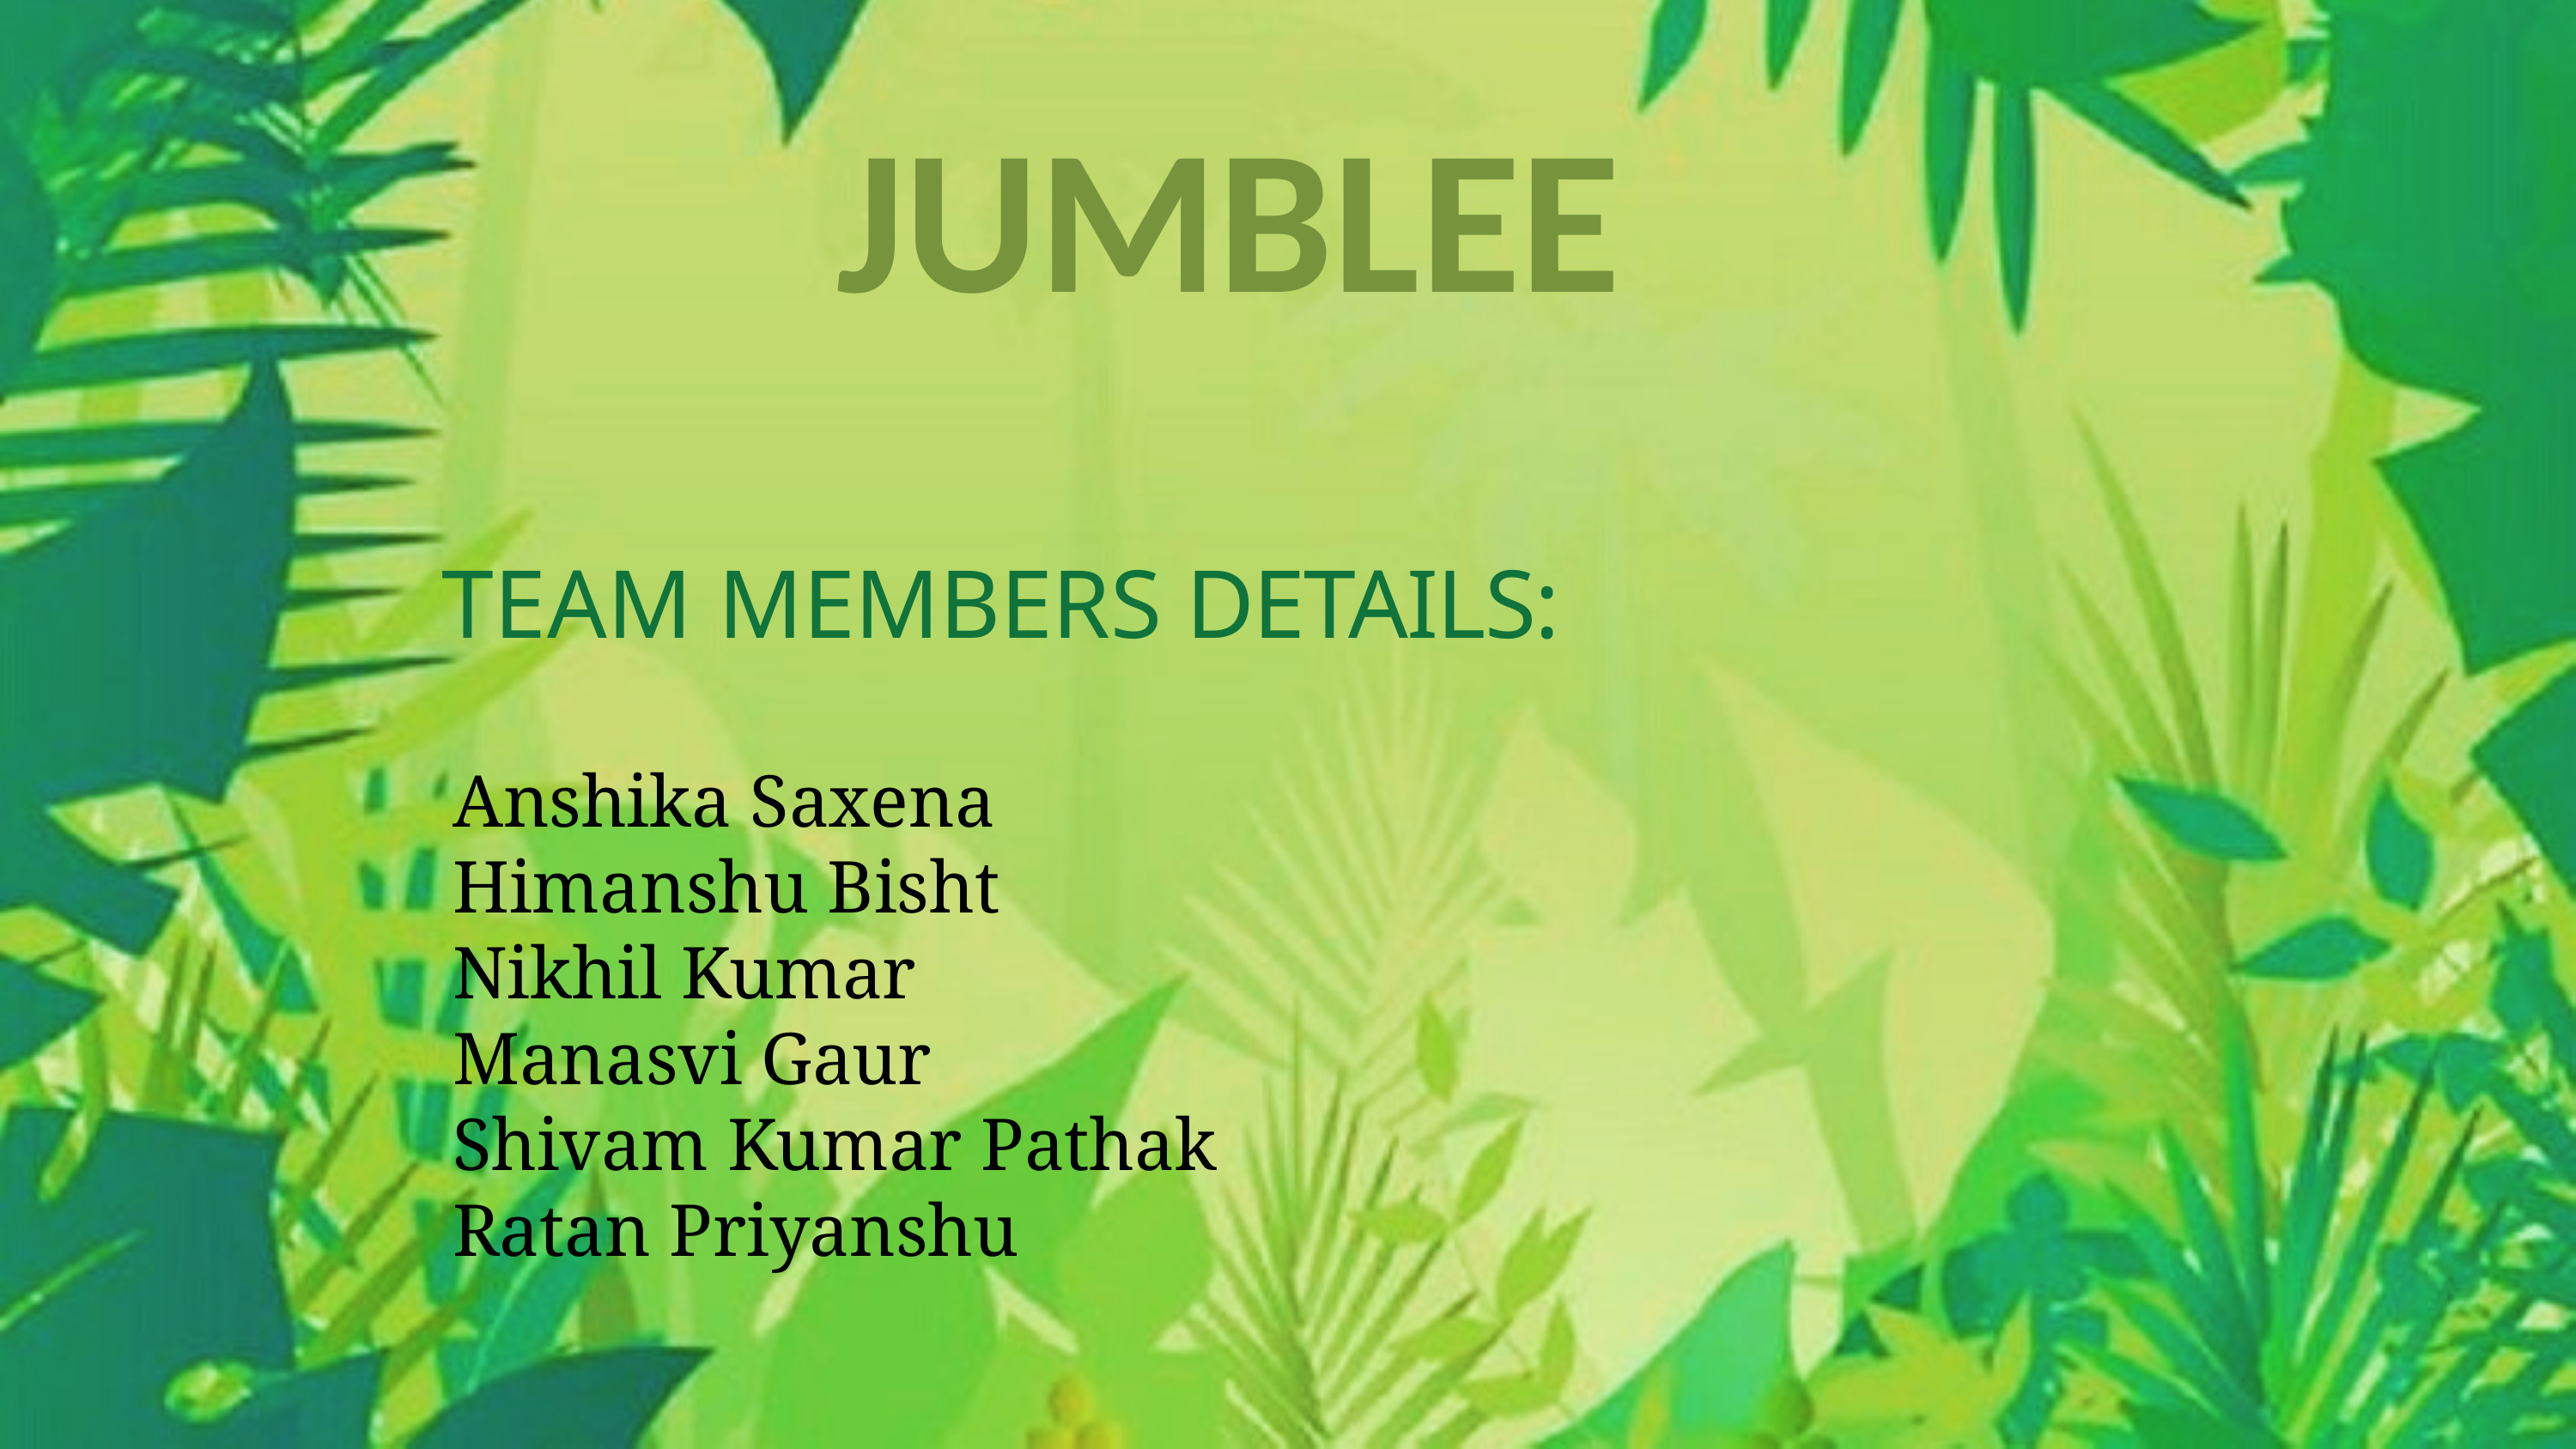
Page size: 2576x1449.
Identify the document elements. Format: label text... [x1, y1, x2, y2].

text_box [0, 0, 2576, 1449]
text_box Anshika Saxena Himanshu Bisht Nikhil Kumar Manasvi Gaur Shivam Kumar Pathak Ratan Priyanshu [440, 749, 2018, 1277]
text_box TEAM MEMBERS DETAILS: [440, 542, 1785, 658]
text_box JUMBLEE [823, 80, 1635, 341]
